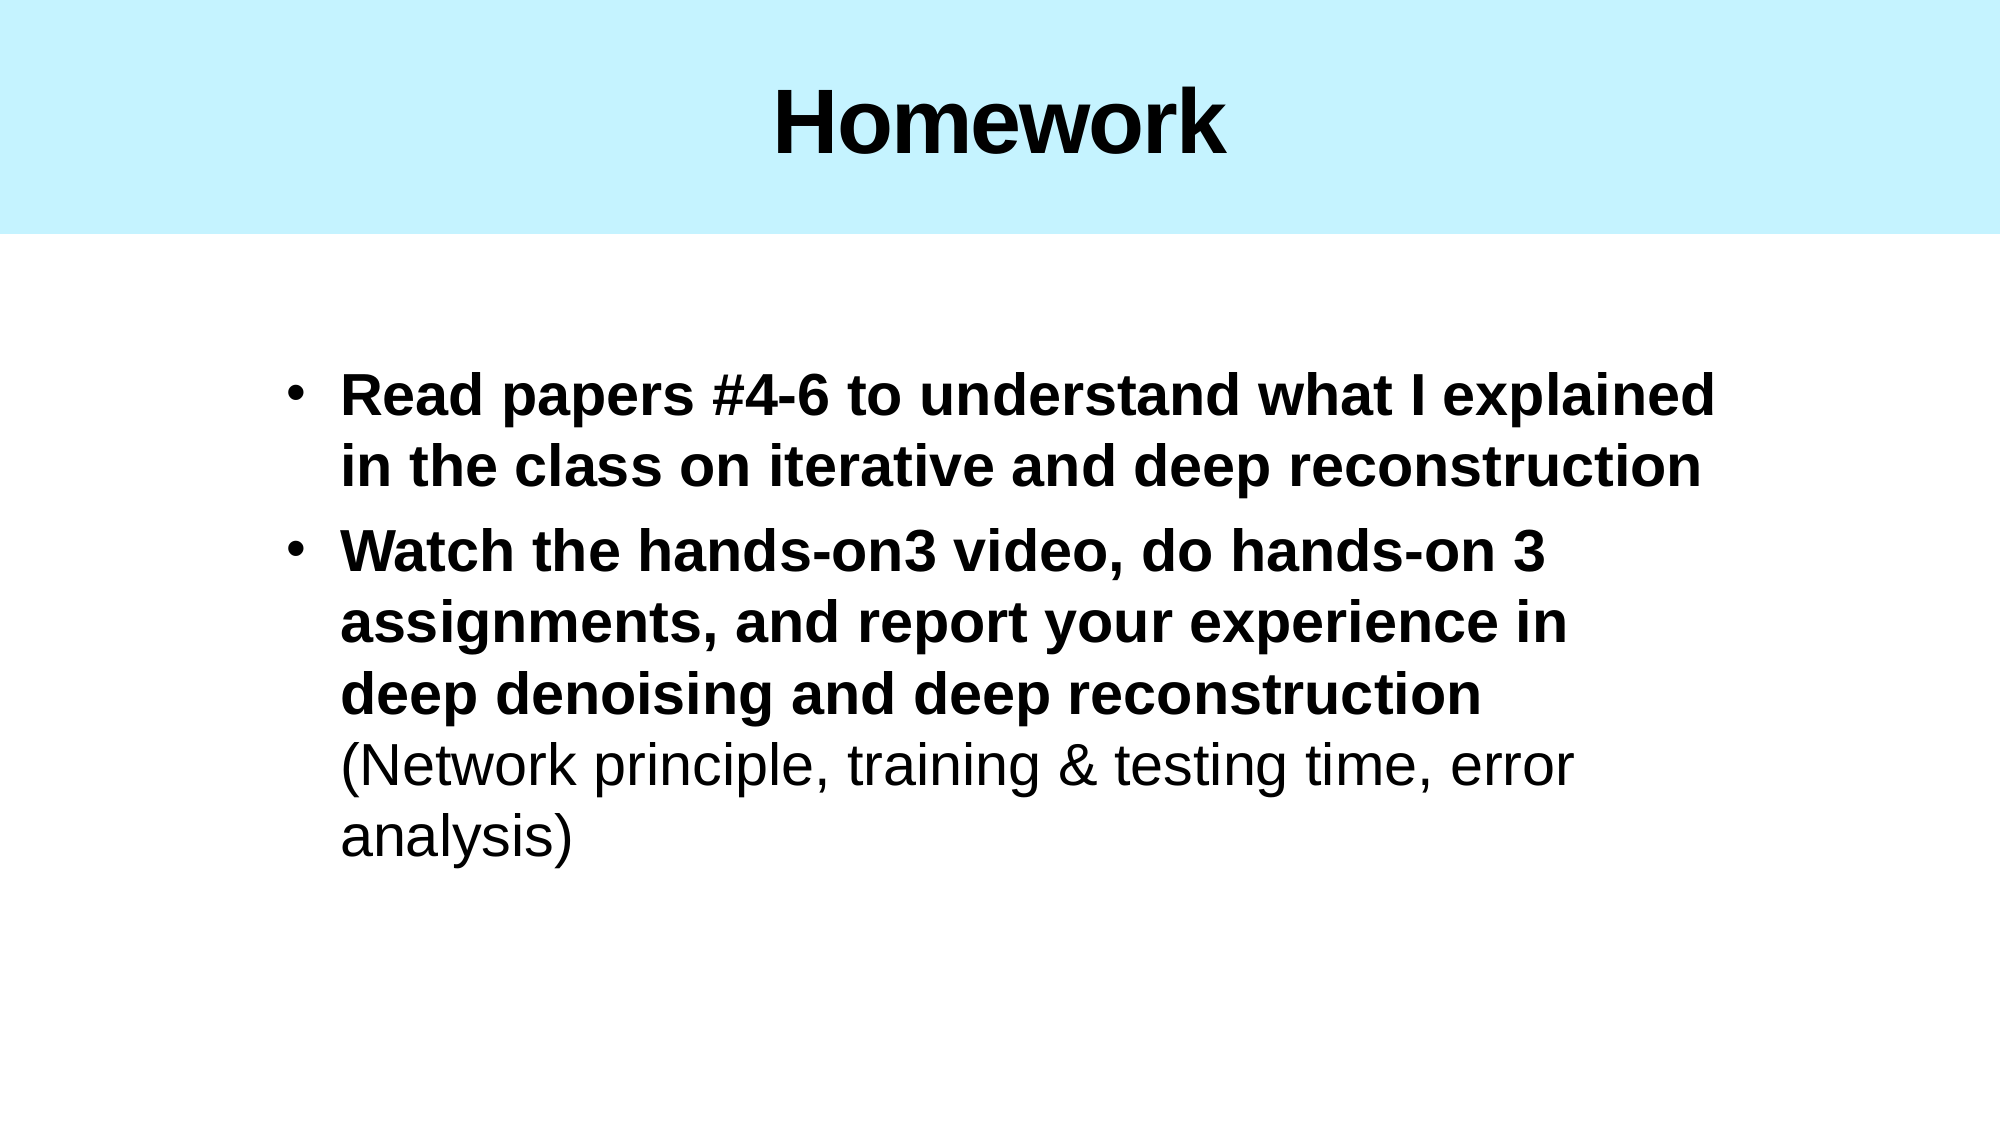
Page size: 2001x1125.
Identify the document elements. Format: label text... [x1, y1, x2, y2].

list Read papers #4-6 to understand what I explained in the class on iterative and deep reconstruction Watch the hands-on3 video, do hands-on 3 assignments, and report your experience in deep denoising and deep reconstruction (Network principle, training & testing time, error analysis) [261, 348, 1739, 922]
title Homework [0, 0, 2000, 234]
